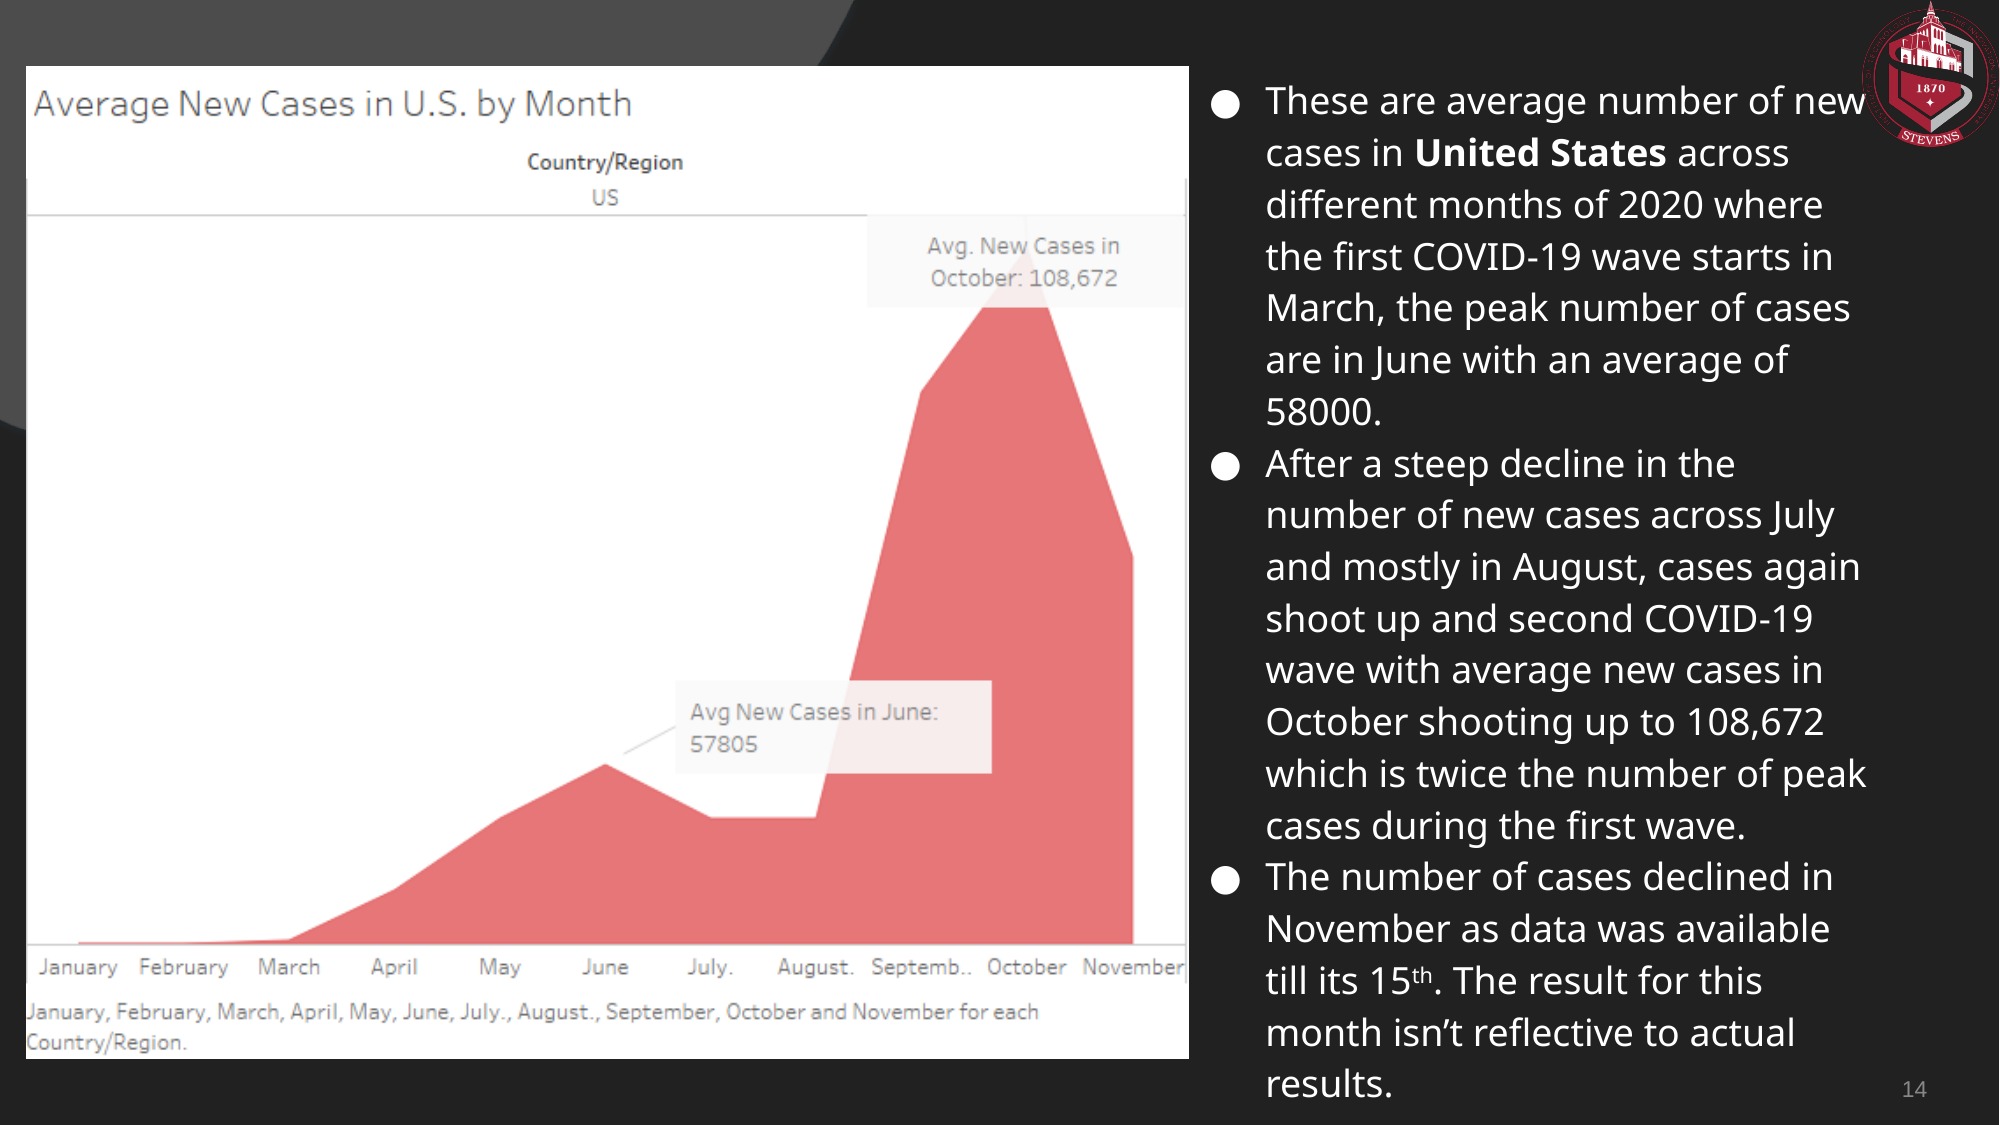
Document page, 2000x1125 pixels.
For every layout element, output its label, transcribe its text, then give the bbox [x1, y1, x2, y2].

picture [0, 0, 1189, 1059]
text_box These are average number of new cases in United States across different months of 2020 where the first COVID-19 wave starts in March, the peak number of cases are in June with an average of 58000. After a steep decline in the number of new cases across July and mostly in August, cases again shoot up and second COVID-19 wave with average new cases in October shooting up to 108,672 which is twice the number of peak cases during the first wave. The number of cases declined in November as data was available till its 15th. The result for this month isn’t reflective to actual results. [1175, 55, 1895, 1070]
picture [1862, 0, 2000, 148]
slide_number 14 [1862, 1057, 1967, 1118]
